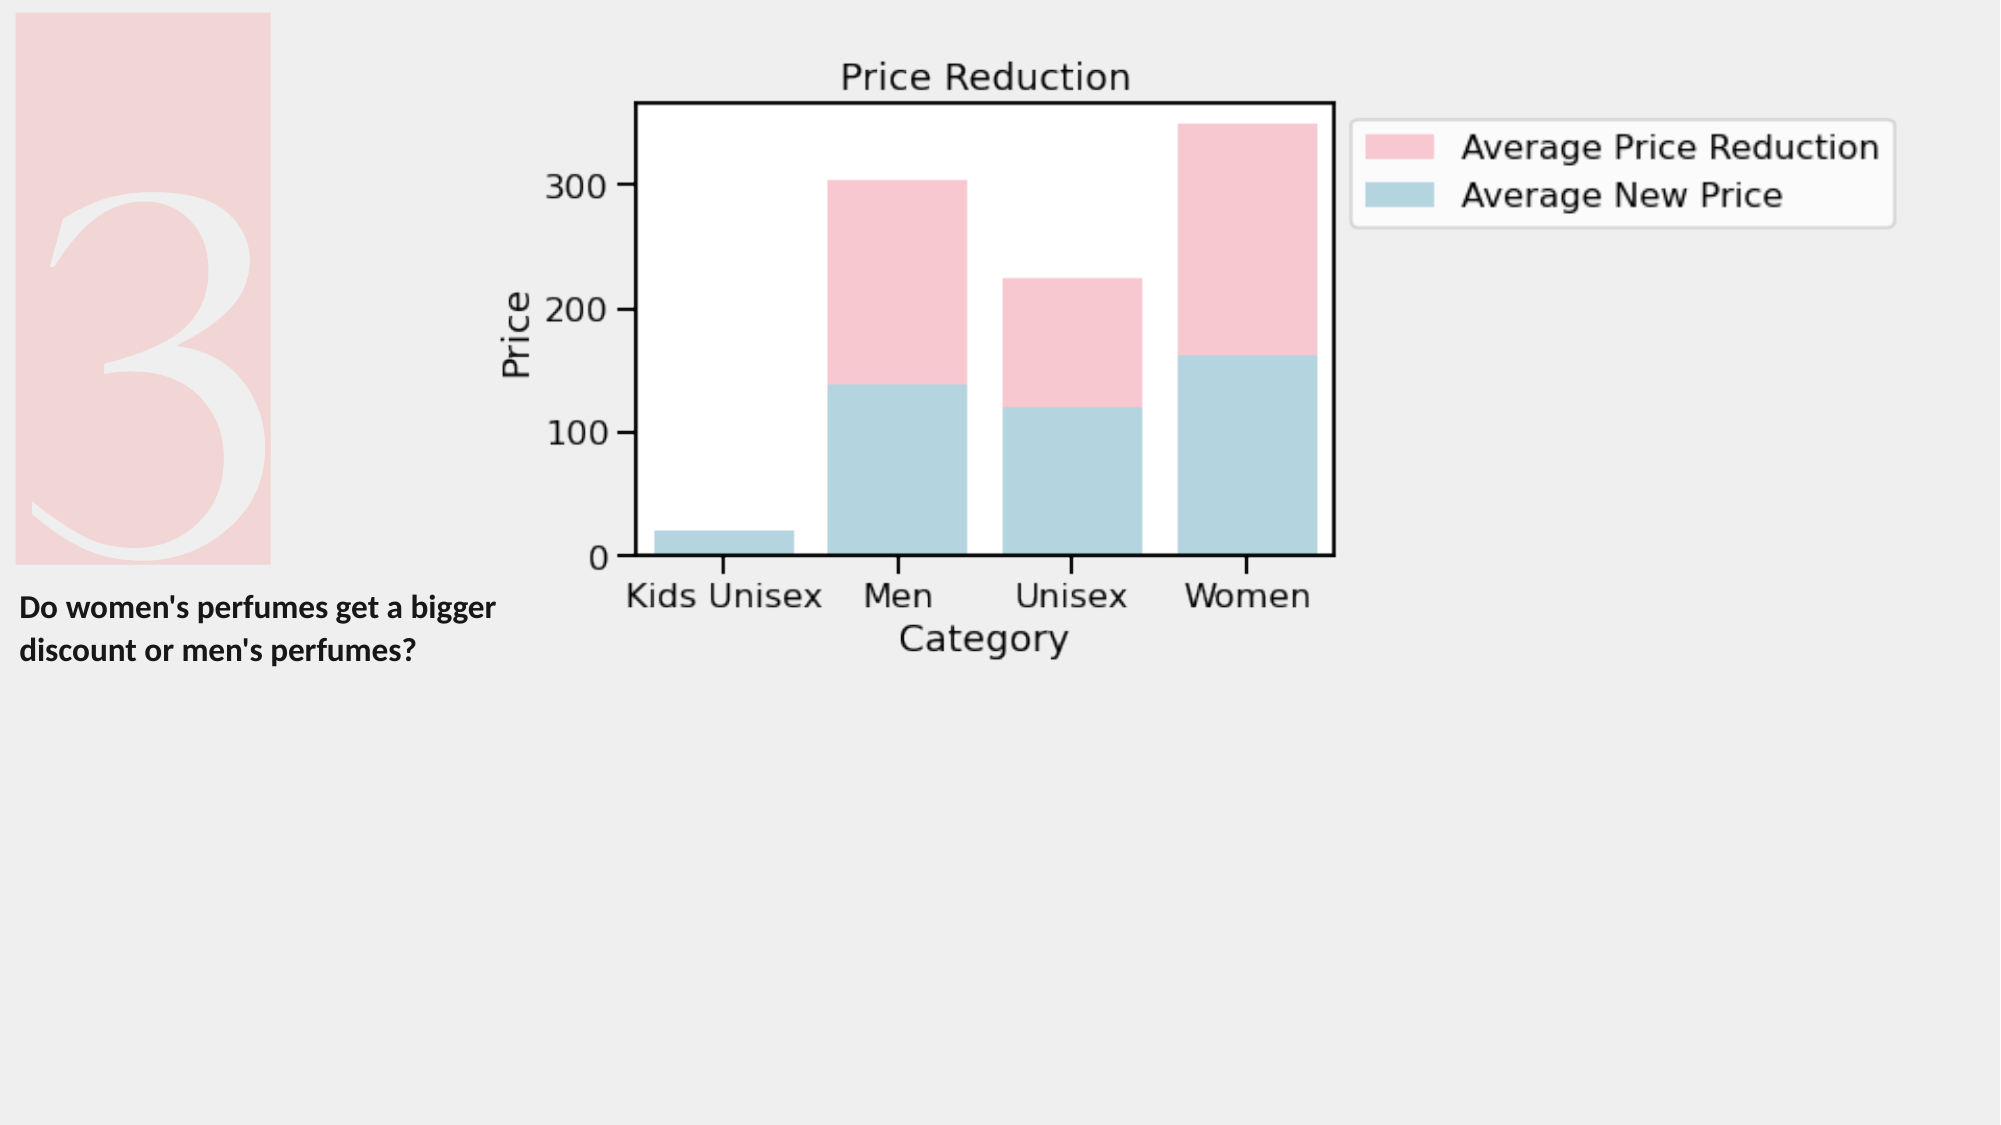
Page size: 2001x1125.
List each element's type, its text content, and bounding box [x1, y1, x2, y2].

picture [484, 47, 1908, 675]
text_box Do women's perfumes get a bigger discount or men's perfumes? [4, 574, 574, 676]
text_box [15, 11, 272, 566]
